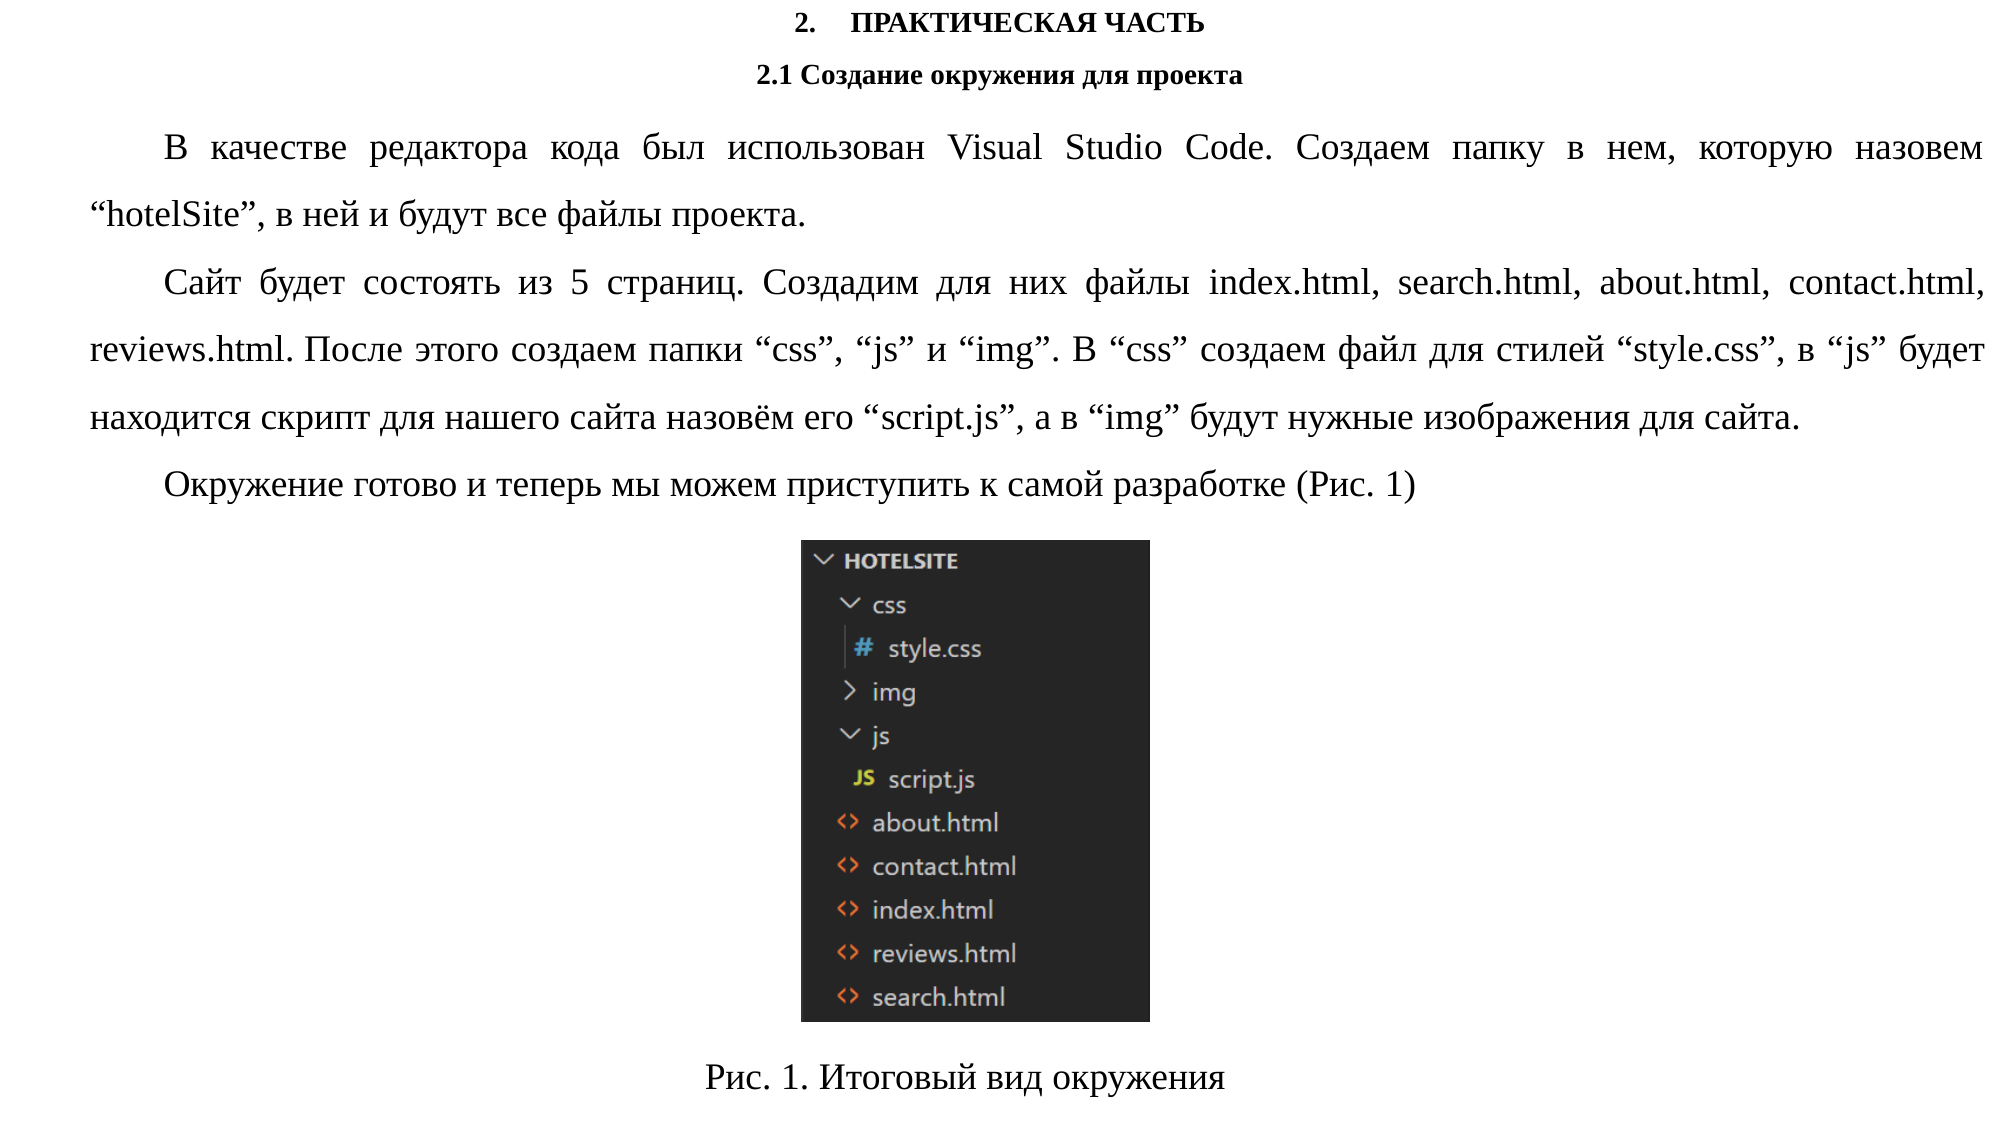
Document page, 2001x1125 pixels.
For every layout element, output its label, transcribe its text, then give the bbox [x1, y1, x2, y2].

text_box В качестве редактора кода был использован Visual Studio Code. Создаем папку в нем, которую назовем “hotelSite”, в ней и будут все файлы проекта. Сайт будет состоять из 5 страниц. Создадим для них файлы index.html, search.html, about.html, contact.html, reviews.html. После этого создаем папки “css”, “js” и “img”. В “css” создаем файл для стилей “style.css”, в “js” будет находится скрипт для нашего сайта назовём его “script.js”, а в “img” будут нужные изображения для сайта. Окружение готово и теперь мы можем приступить к самой разработке (Рис. 1) [0, 167, 2000, 512]
text_box ПРАКТИЧЕСКАЯ ЧАСТЬ 2.1 Создание окружения для проекта [0, 0, 2000, 167]
text_box Рис. 1. Итоговый вид окружения [425, 1021, 1430, 1105]
picture [801, 540, 1150, 1022]
